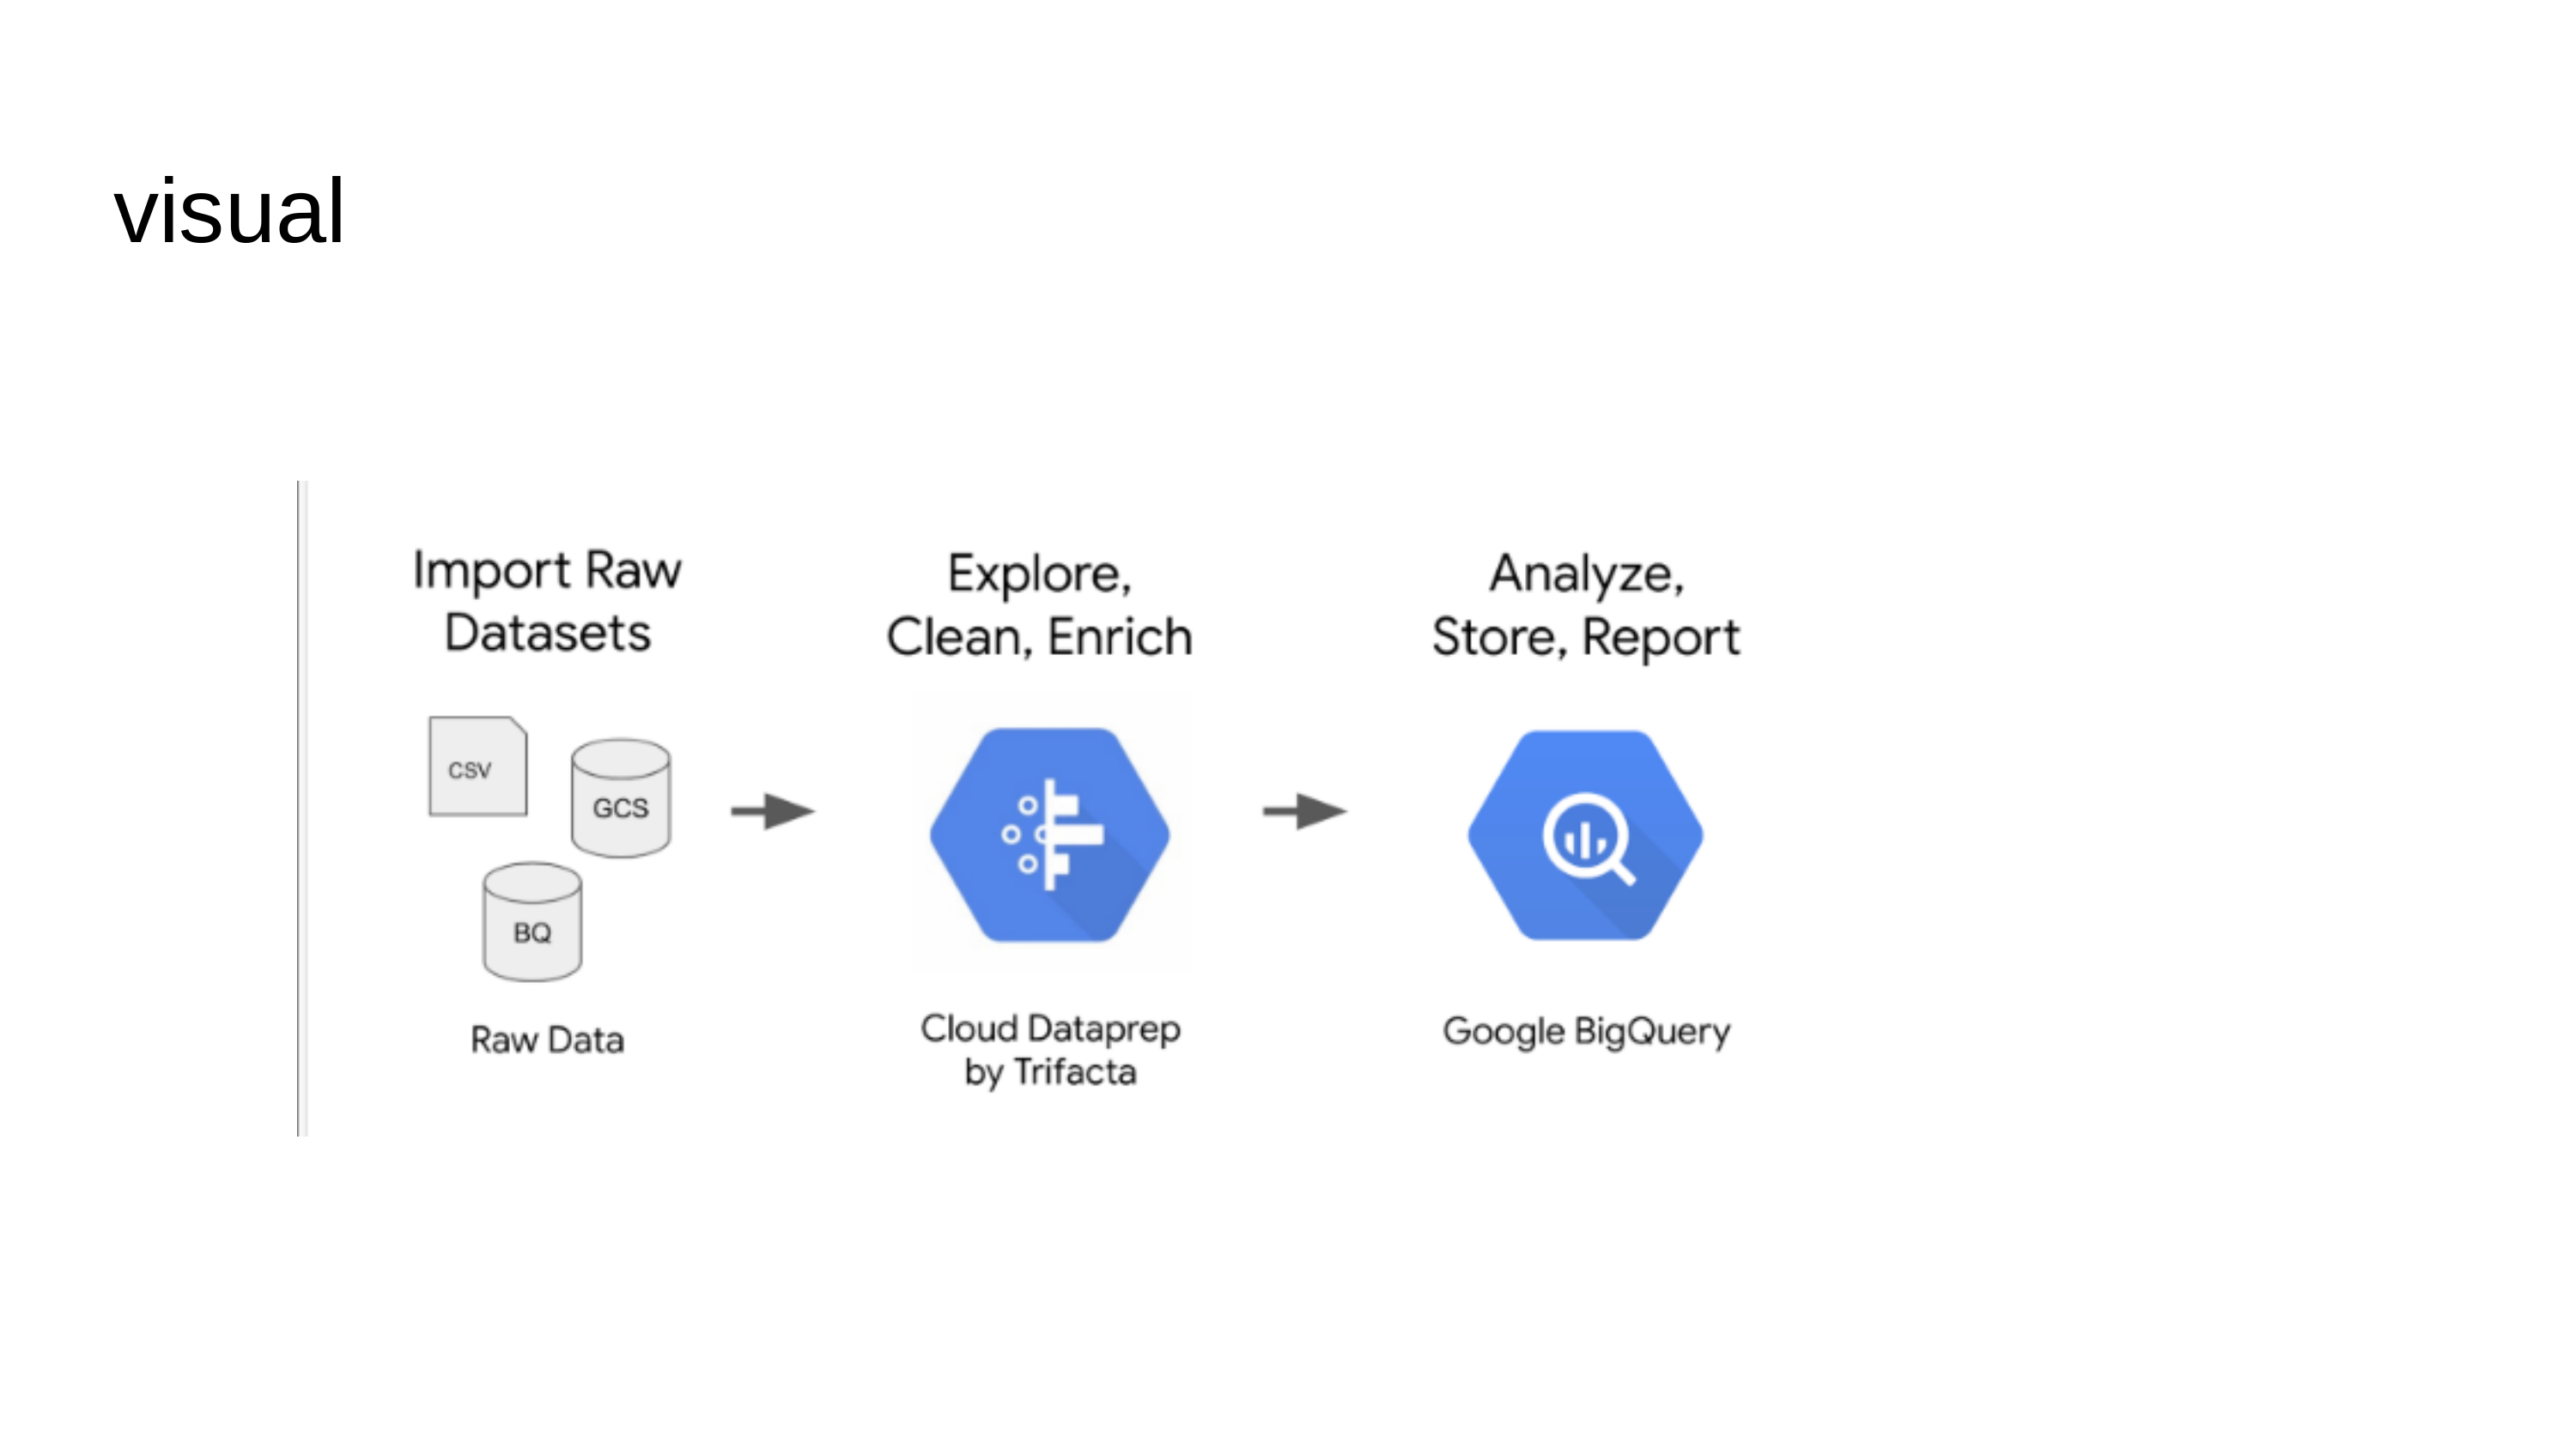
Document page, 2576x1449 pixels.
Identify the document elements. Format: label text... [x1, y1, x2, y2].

picture [296, 481, 1855, 1137]
title visual [88, 124, 2488, 287]
